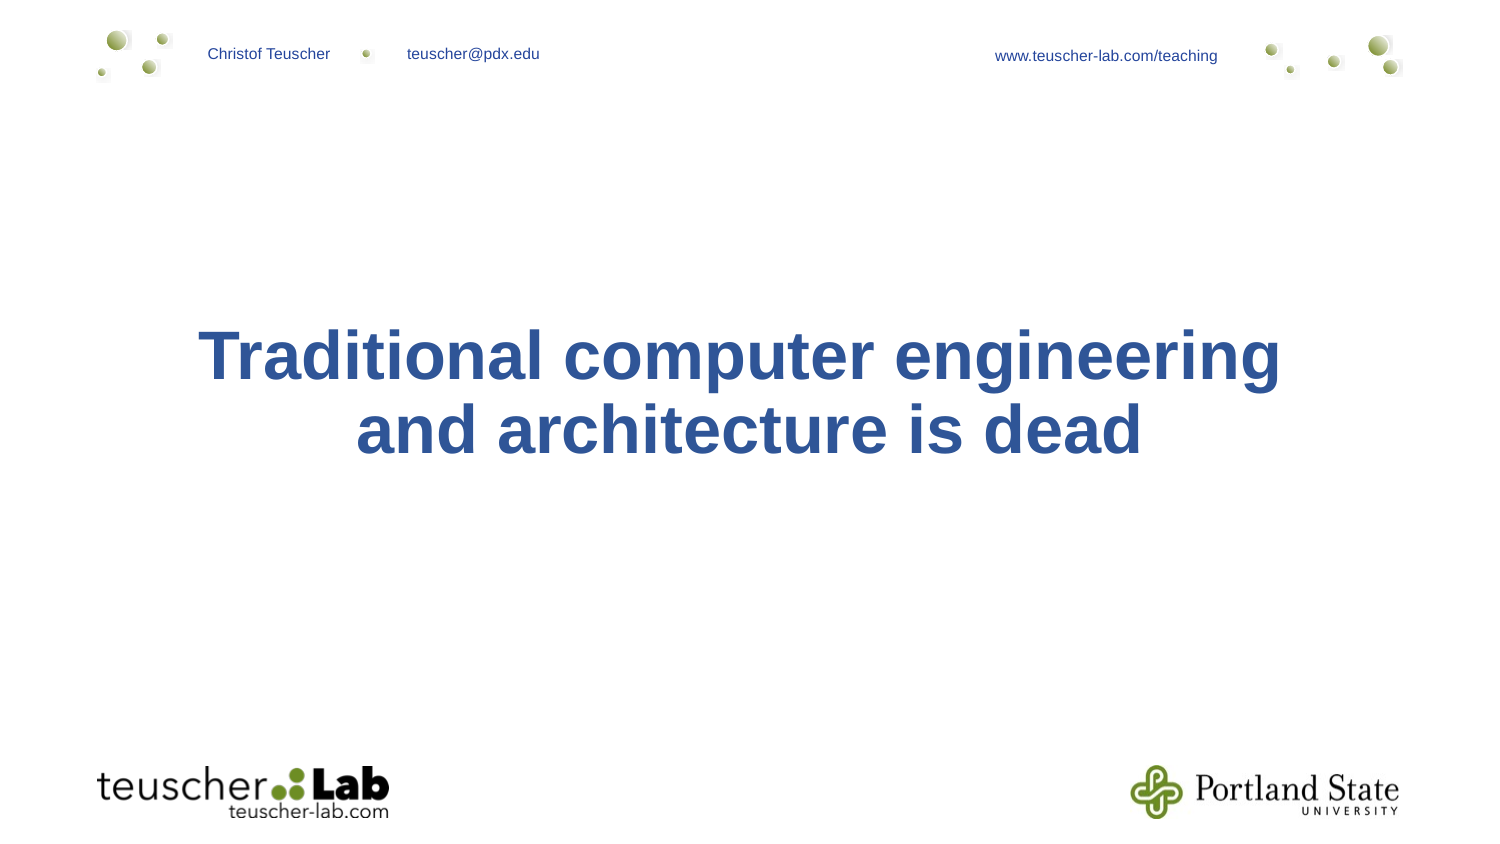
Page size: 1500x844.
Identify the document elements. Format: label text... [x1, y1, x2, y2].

text_box Traditional computer engineering and architecture is dead [0, 311, 1500, 475]
picture [97, 766, 389, 818]
picture [1130, 765, 1399, 819]
